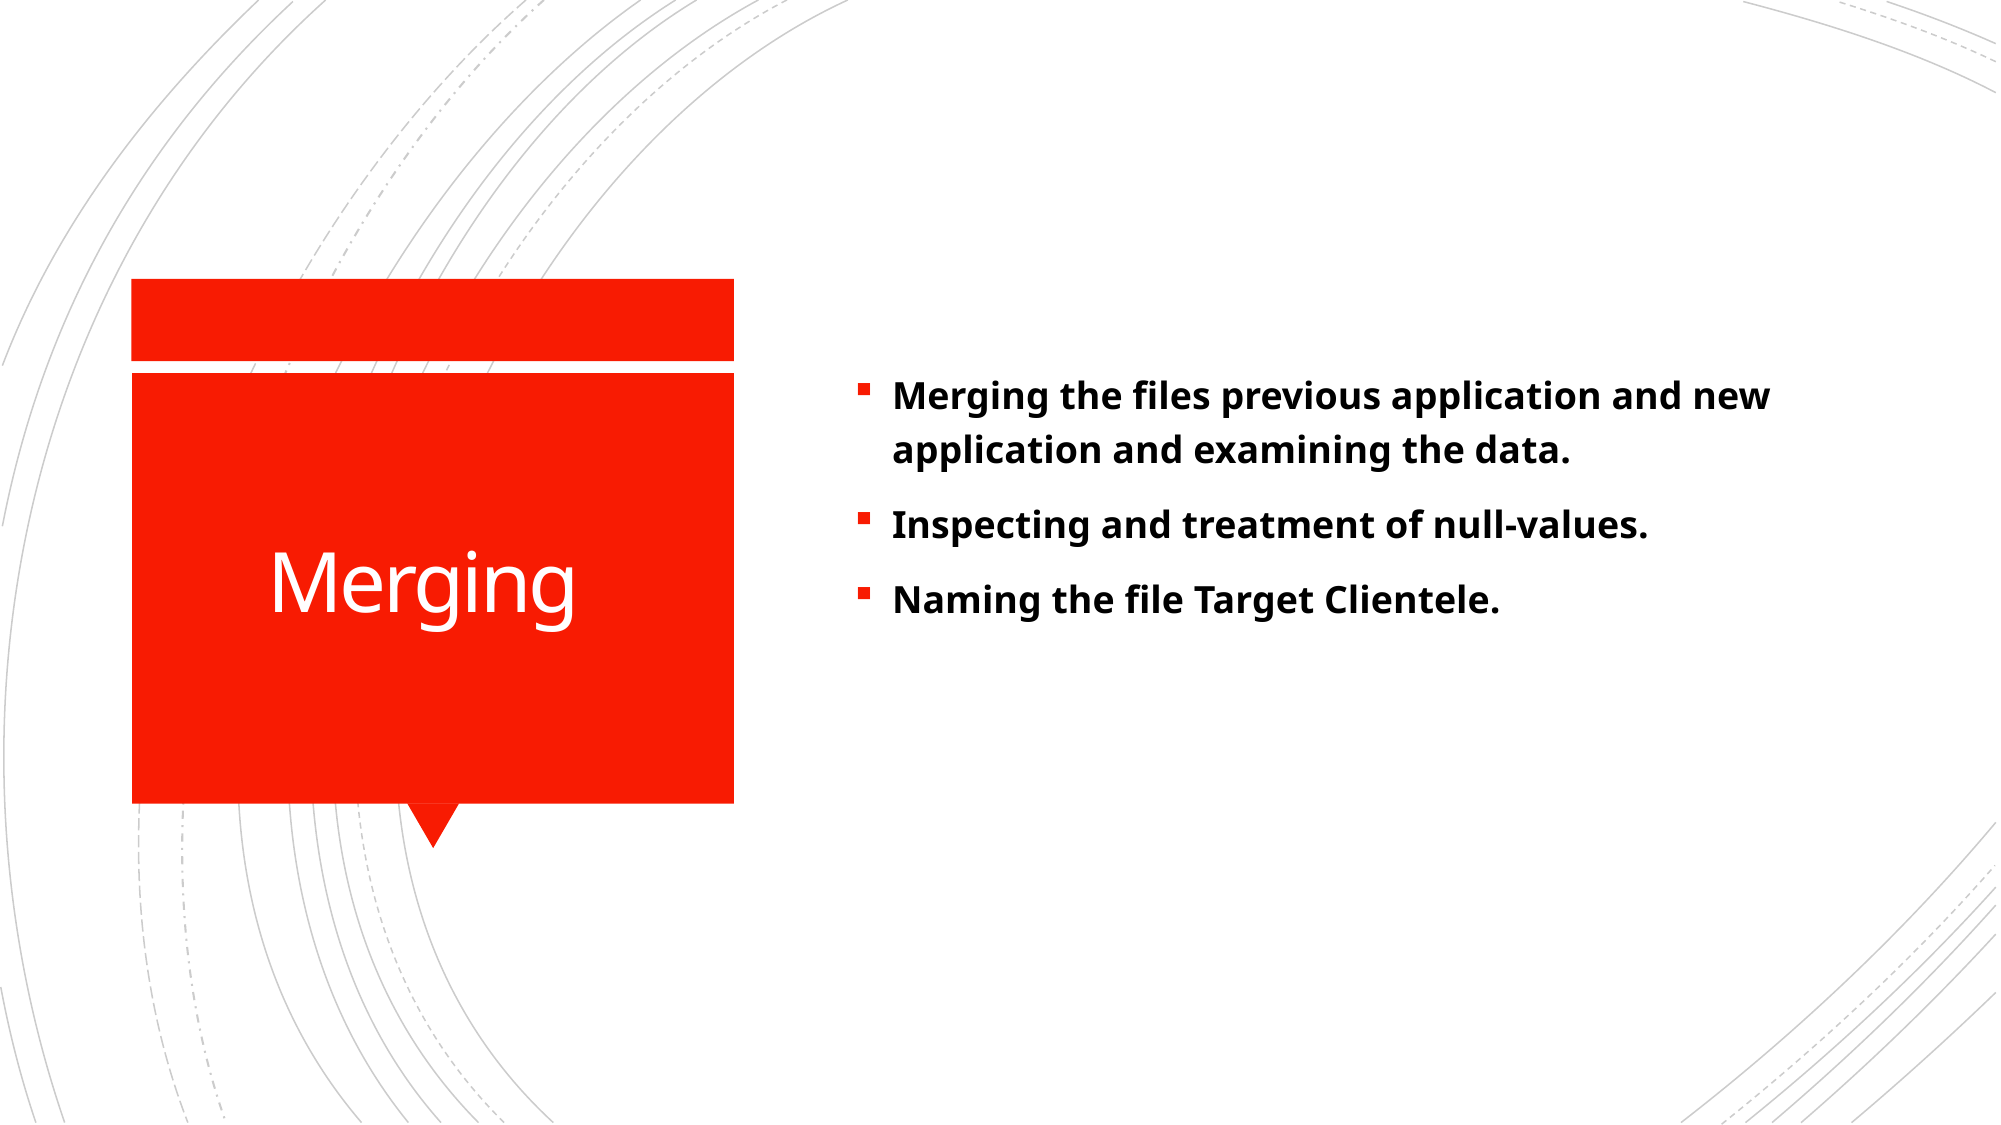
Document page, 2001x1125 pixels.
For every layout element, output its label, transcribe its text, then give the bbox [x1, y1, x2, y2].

title Merging [145, 385, 720, 789]
list Merging the files previous application and new application and examining the data. Inspecting and treatment of null-values. Naming the file Target Clientele. [839, 131, 1808, 1002]
